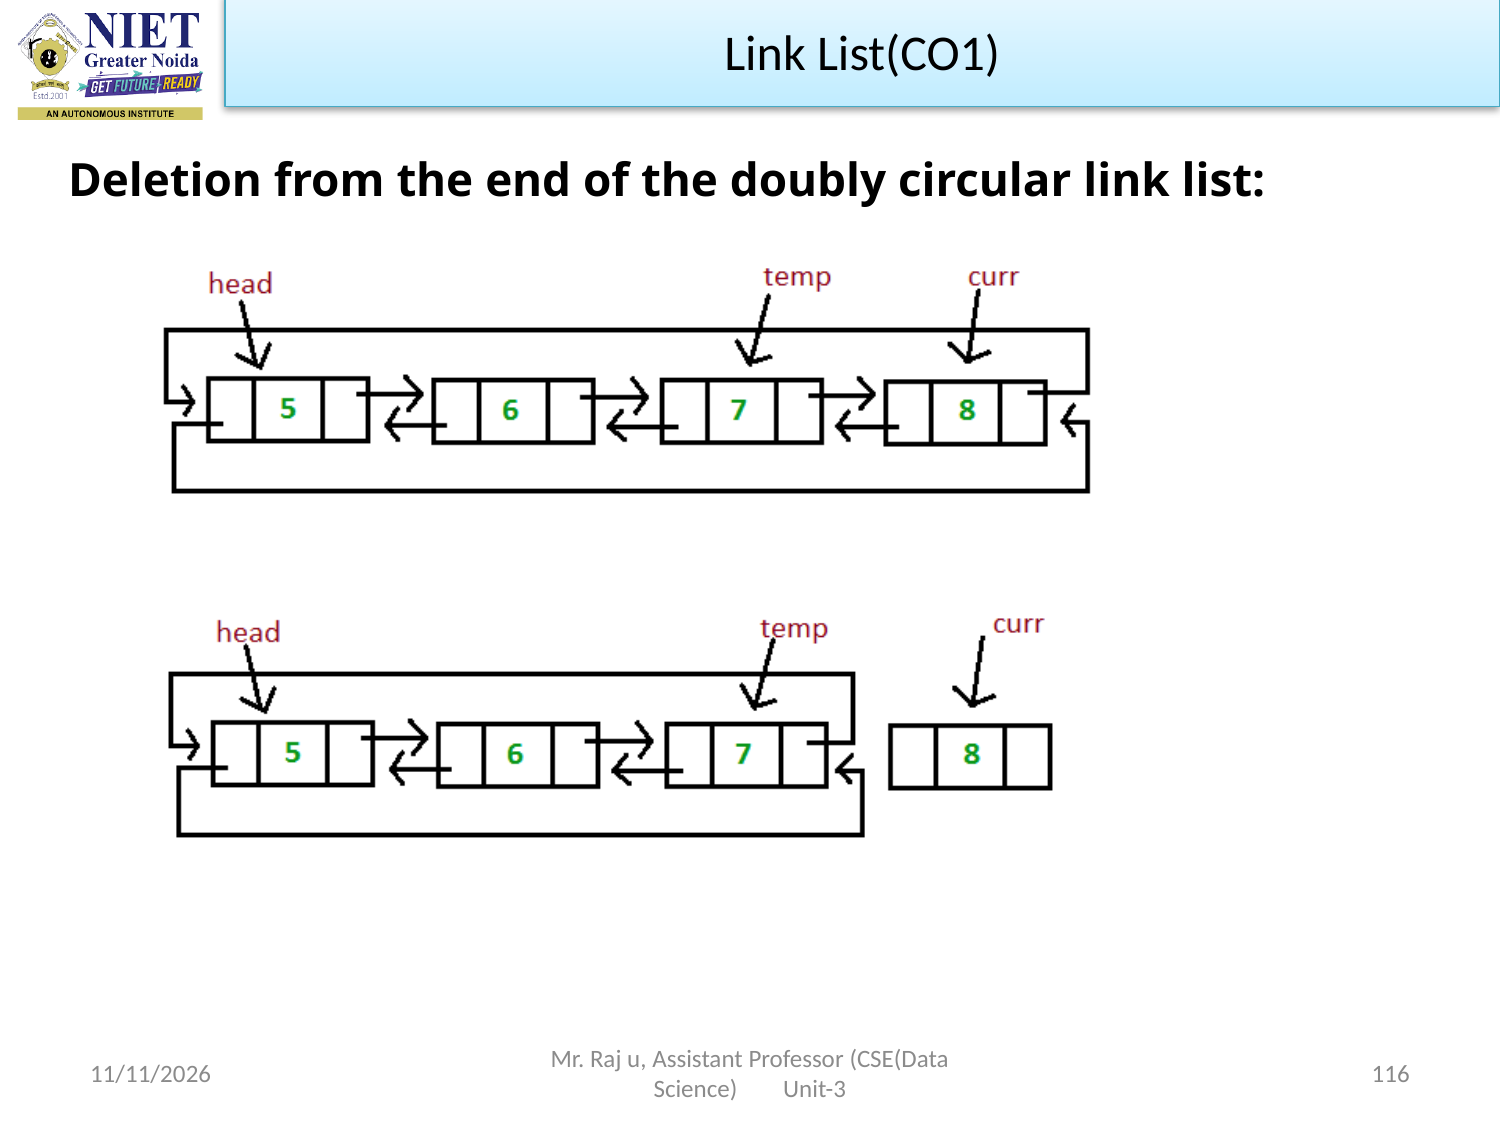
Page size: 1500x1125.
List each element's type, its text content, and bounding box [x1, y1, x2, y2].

list Deletion from the end of the doubly circular link list: [52, 142, 1404, 1065]
picture [17, 13, 204, 120]
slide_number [75, 1042, 425, 1103]
picture [100, 241, 1400, 883]
text_box Link List(CO1) [224, 0, 1500, 107]
slide_number 116 [1074, 1042, 1425, 1103]
footer Mr. Raj u, Assistant Professor (CSE(Data Science) Unit-3 [512, 1042, 988, 1103]
